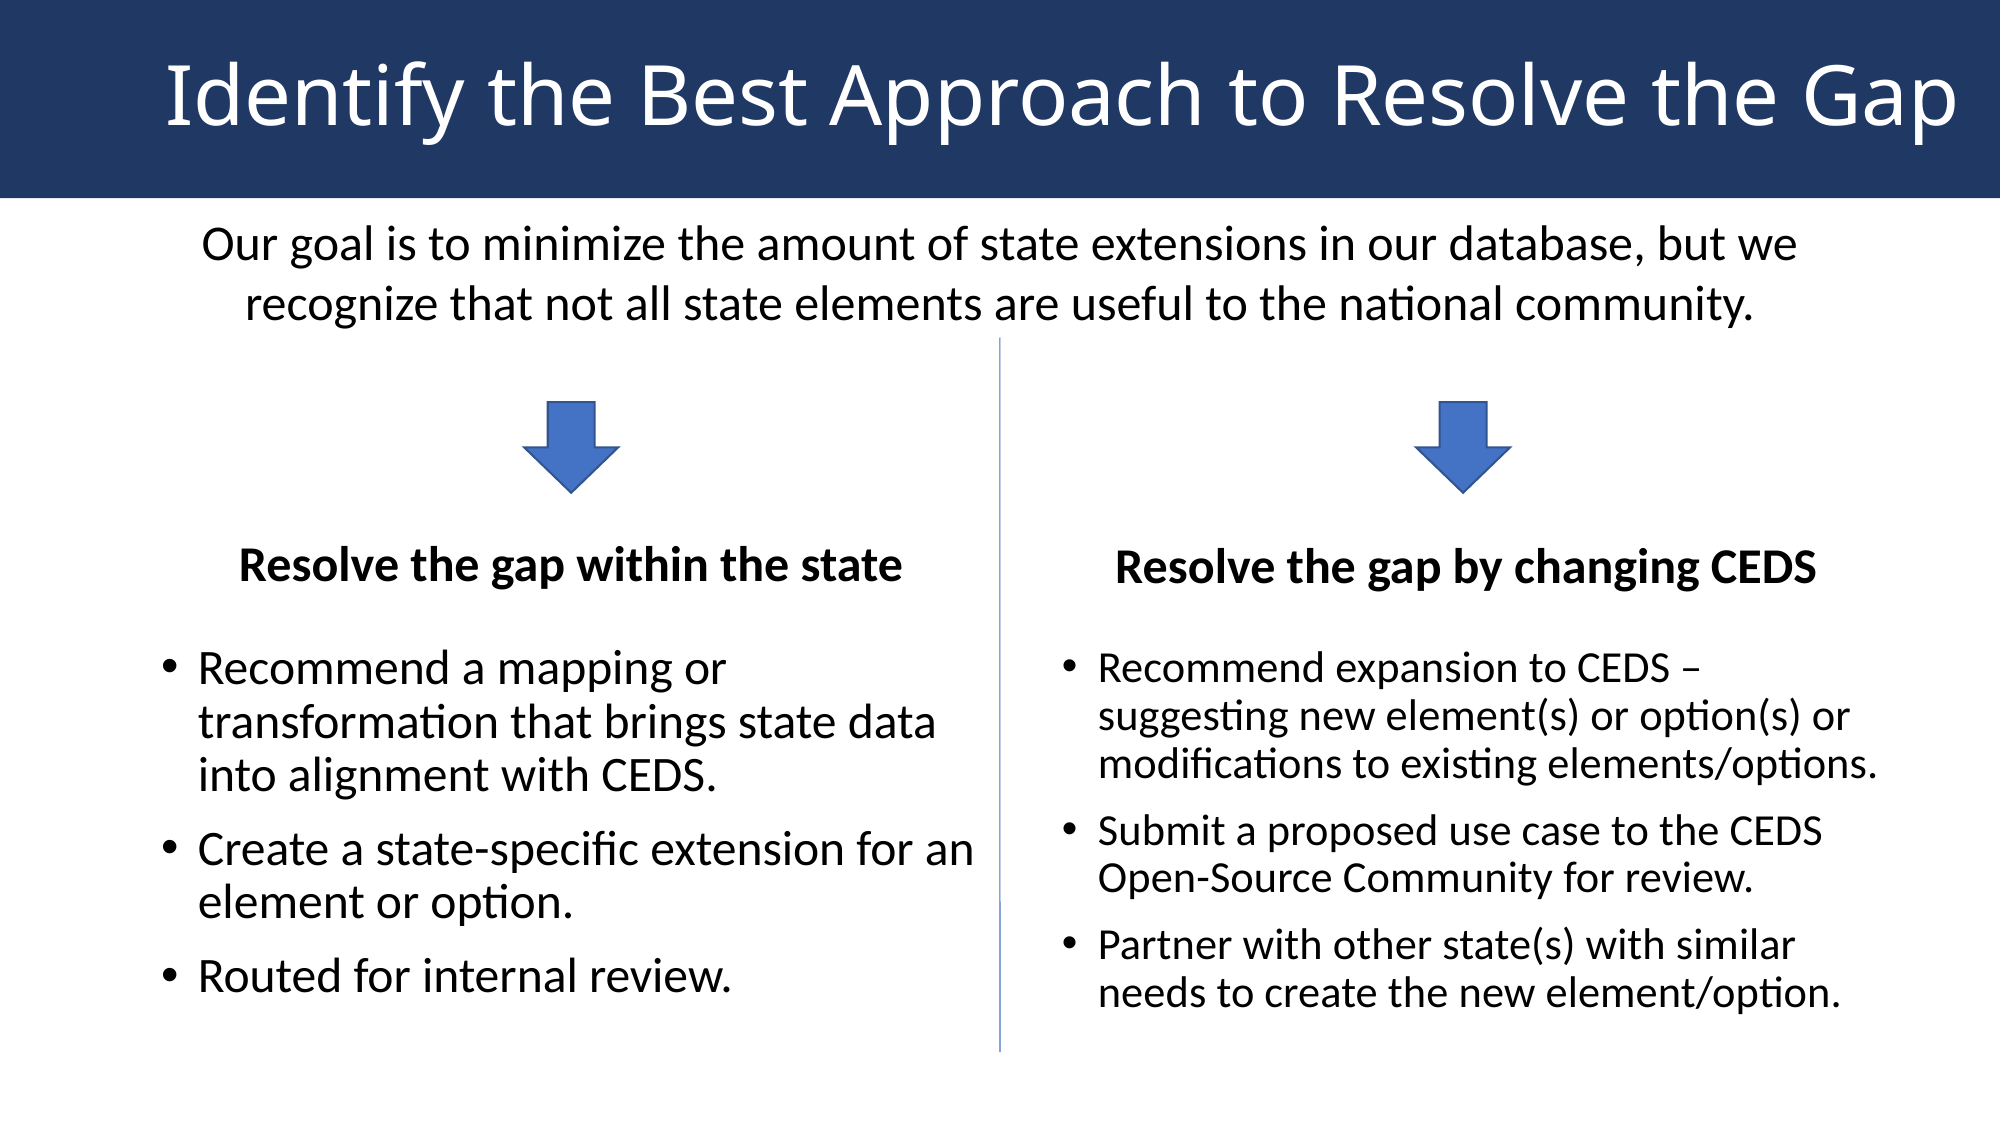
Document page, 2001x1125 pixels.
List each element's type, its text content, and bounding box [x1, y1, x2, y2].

text_box [521, 401, 621, 495]
title Identify the Best Approach to Resolve the Gap [0, 0, 2000, 199]
text_box Resolve the gap within the state [146, 525, 997, 600]
text_box [1413, 401, 1513, 495]
list Resolve the gap by changing CEDS [1046, 527, 1898, 602]
text_box Our goal is to minimize the amount of state extensions in our database, but we recognize that not all state elements are useful to the national community. [135, 202, 1865, 338]
list Recommend expansion to CEDS – suggesting new element(s) or option(s) or modifications to existing elements/options. Submit a proposed use case to the CEDS Open-Source Community for review. Partner with other state(s) with similar needs to create the new element/option. [1046, 636, 1898, 1040]
text_box Recommend a mapping or transformation that brings state data into alignment with CEDS. Create a state-specific extension for an element or option. Routed for internal review. [146, 634, 997, 1014]
